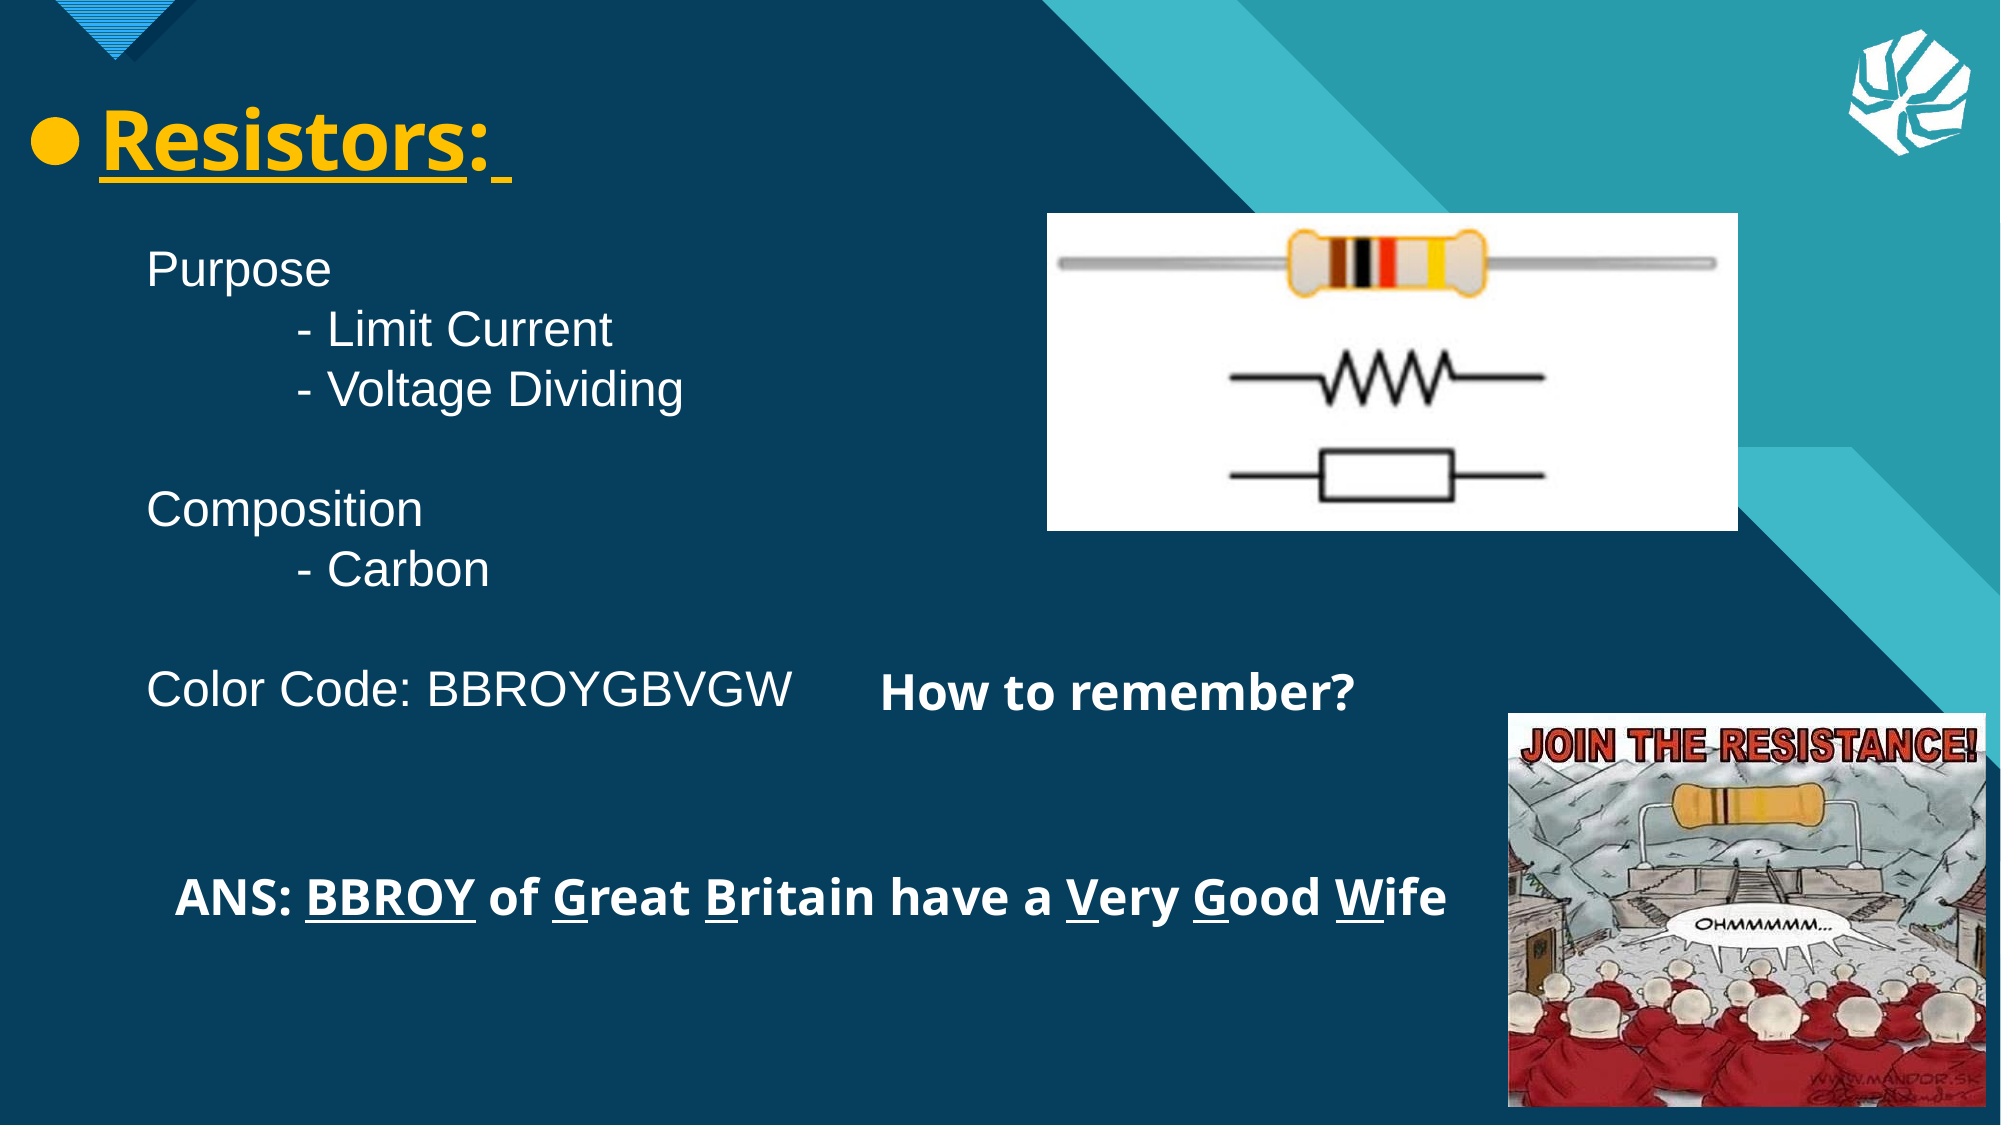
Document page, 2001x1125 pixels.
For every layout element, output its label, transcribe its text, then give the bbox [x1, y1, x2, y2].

picture [1509, 712, 1986, 1106]
text_box Purpose - Limit Current - Voltage Dividing Composition - Carbon Color Code: BBROYGBVGW [131, 228, 808, 724]
picture [1839, 18, 1986, 164]
text_box [30, 117, 80, 166]
text_box How to remember? [864, 652, 1371, 728]
text_box ANS: BBROY of Great Britain have a Very Good Wife [160, 858, 1463, 934]
title Resistors: [84, 91, 1924, 198]
picture [1048, 212, 1739, 530]
